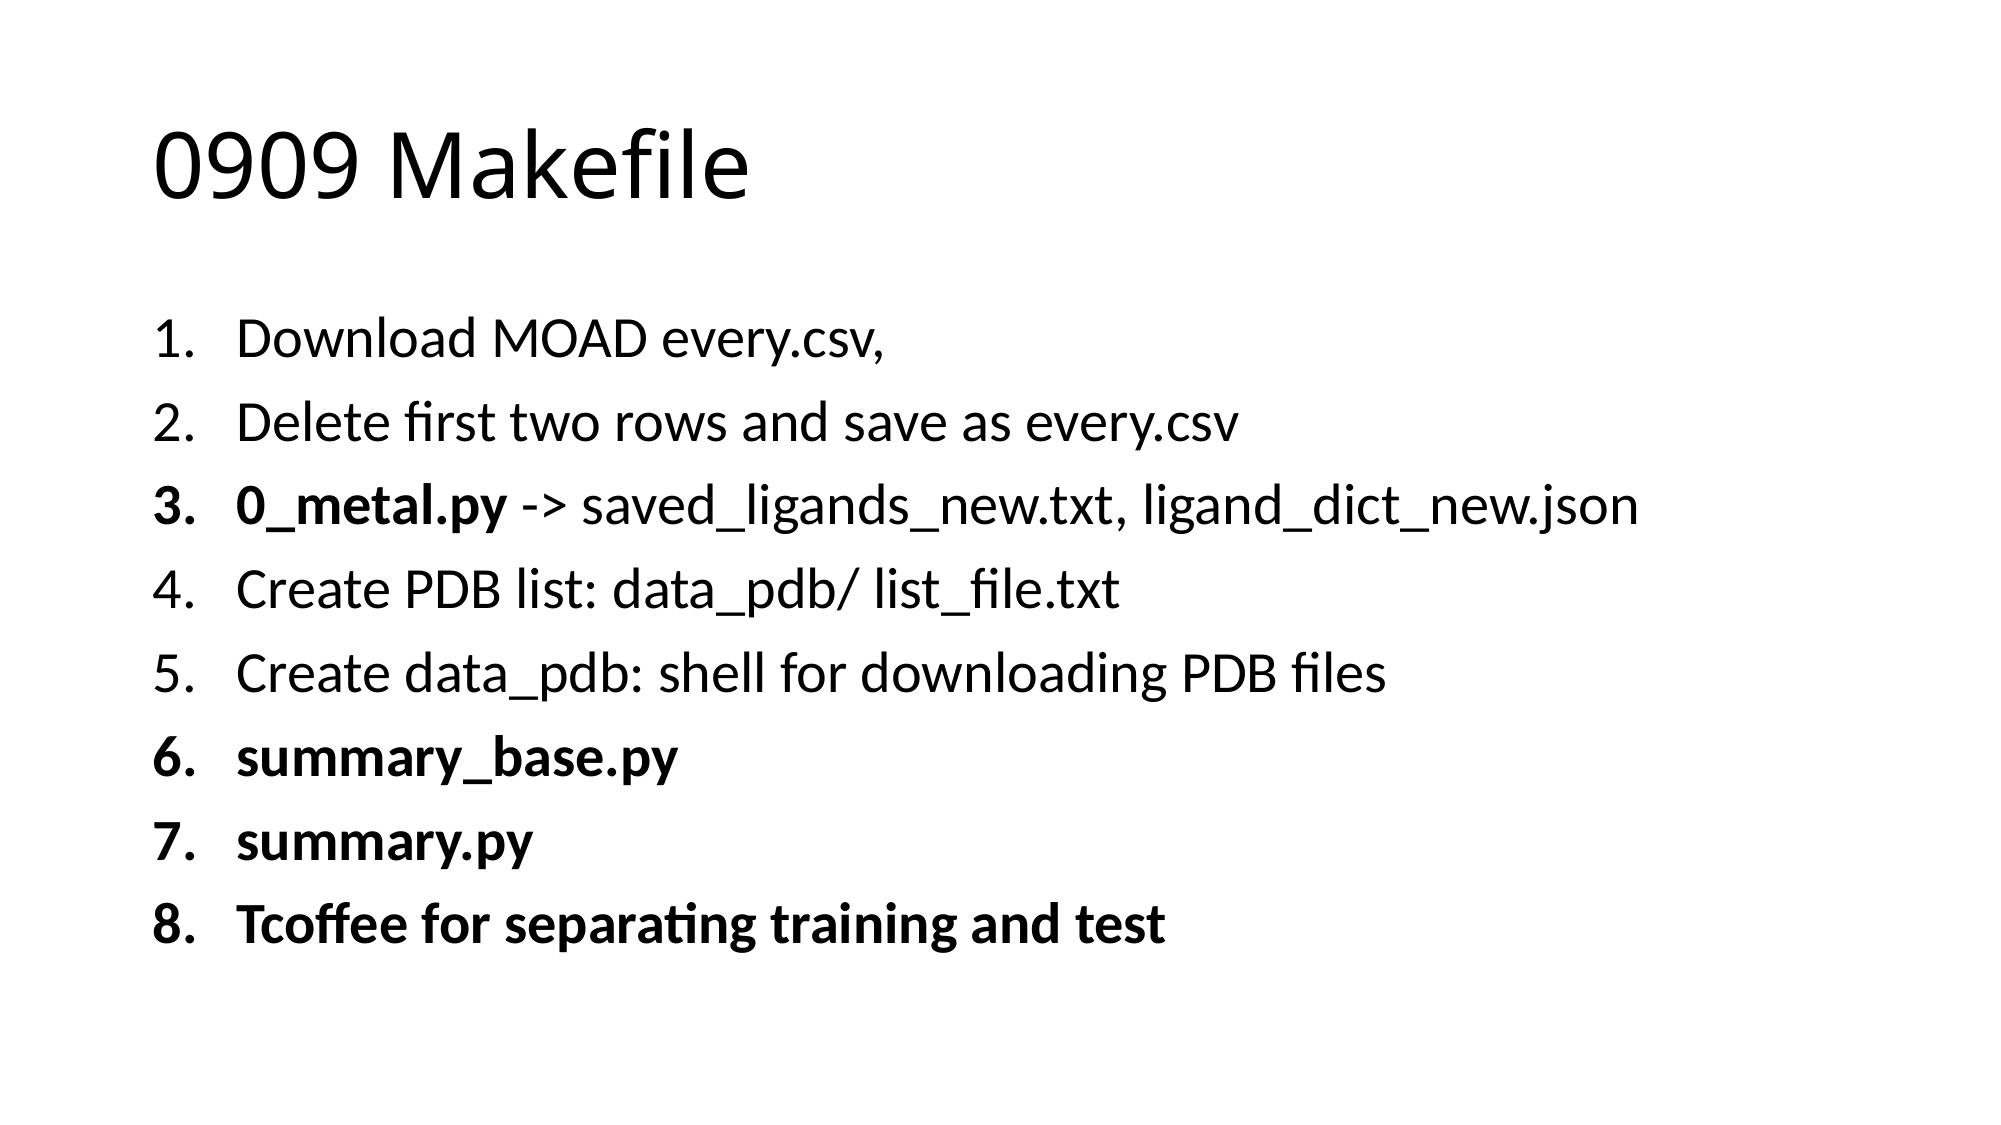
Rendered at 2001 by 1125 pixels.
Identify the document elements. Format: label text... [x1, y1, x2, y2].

list Download MOAD every.csv, Delete first two rows and save as every.csv 0_metal.py -> saved_ligands_new.txt, ligand_dict_new.json Create PDB list: data_pdb/ list_file.txt Create data_pdb: shell for downloading PDB files summary_base.py summary.py Tcoffee for separating training and test [137, 299, 1939, 1014]
title 0909 Makefile [137, 59, 1863, 278]
